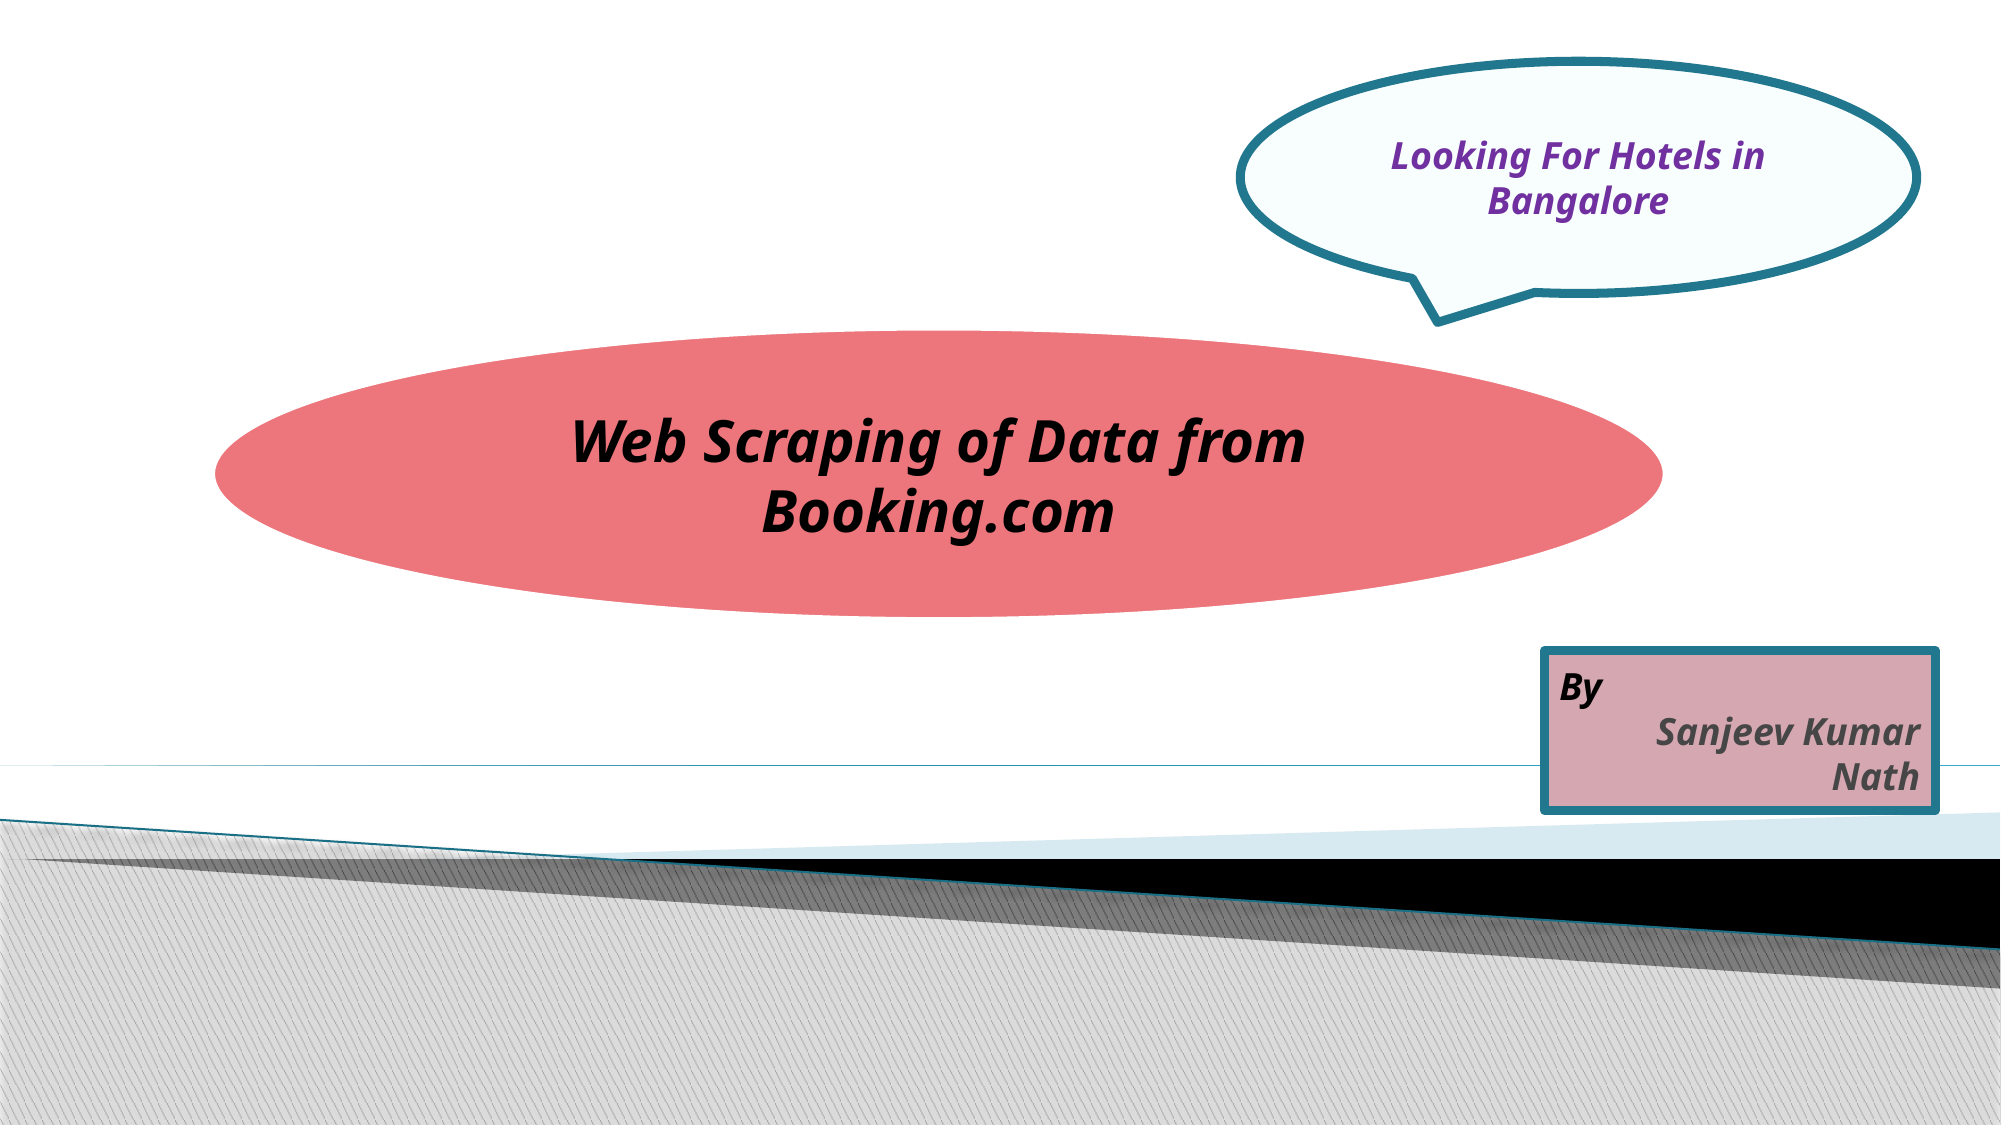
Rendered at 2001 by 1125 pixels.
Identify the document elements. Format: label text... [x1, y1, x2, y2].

text_box Looking For Hotels in Bangalore [1235, 56, 1922, 327]
text_box By Sanjeev Kumar Nath [1540, 646, 1940, 815]
text_box Web Scraping of Data from Booking.com [206, 321, 1672, 627]
picture [7, 859, 2000, 989]
